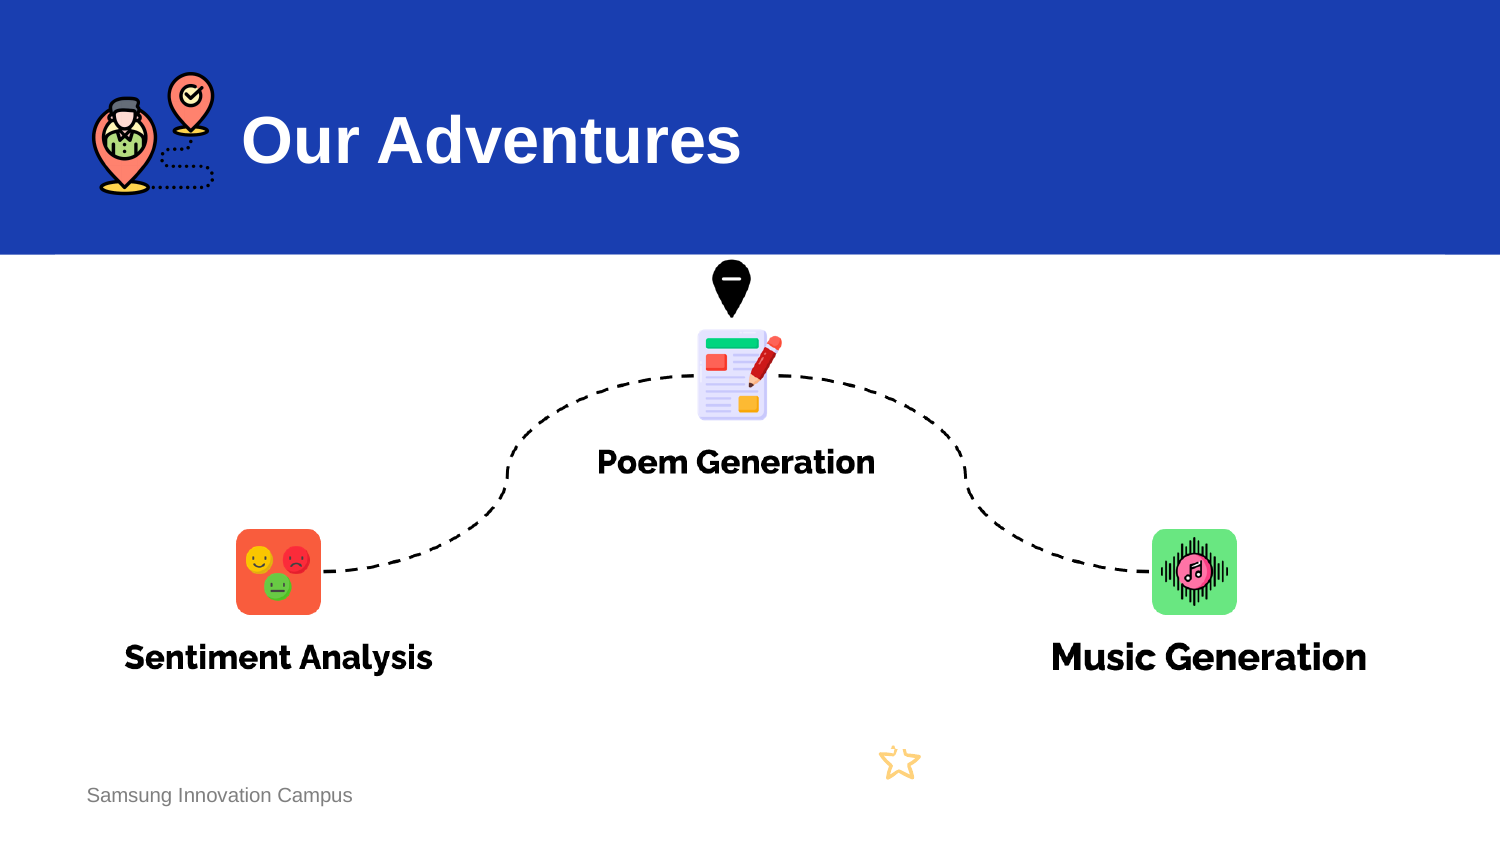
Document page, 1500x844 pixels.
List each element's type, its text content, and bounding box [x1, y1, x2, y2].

text_box [881, 758, 921, 780]
picture [55, 250, 1445, 750]
text_box Our Adventures [241, 96, 847, 177]
picture [90, 70, 217, 197]
